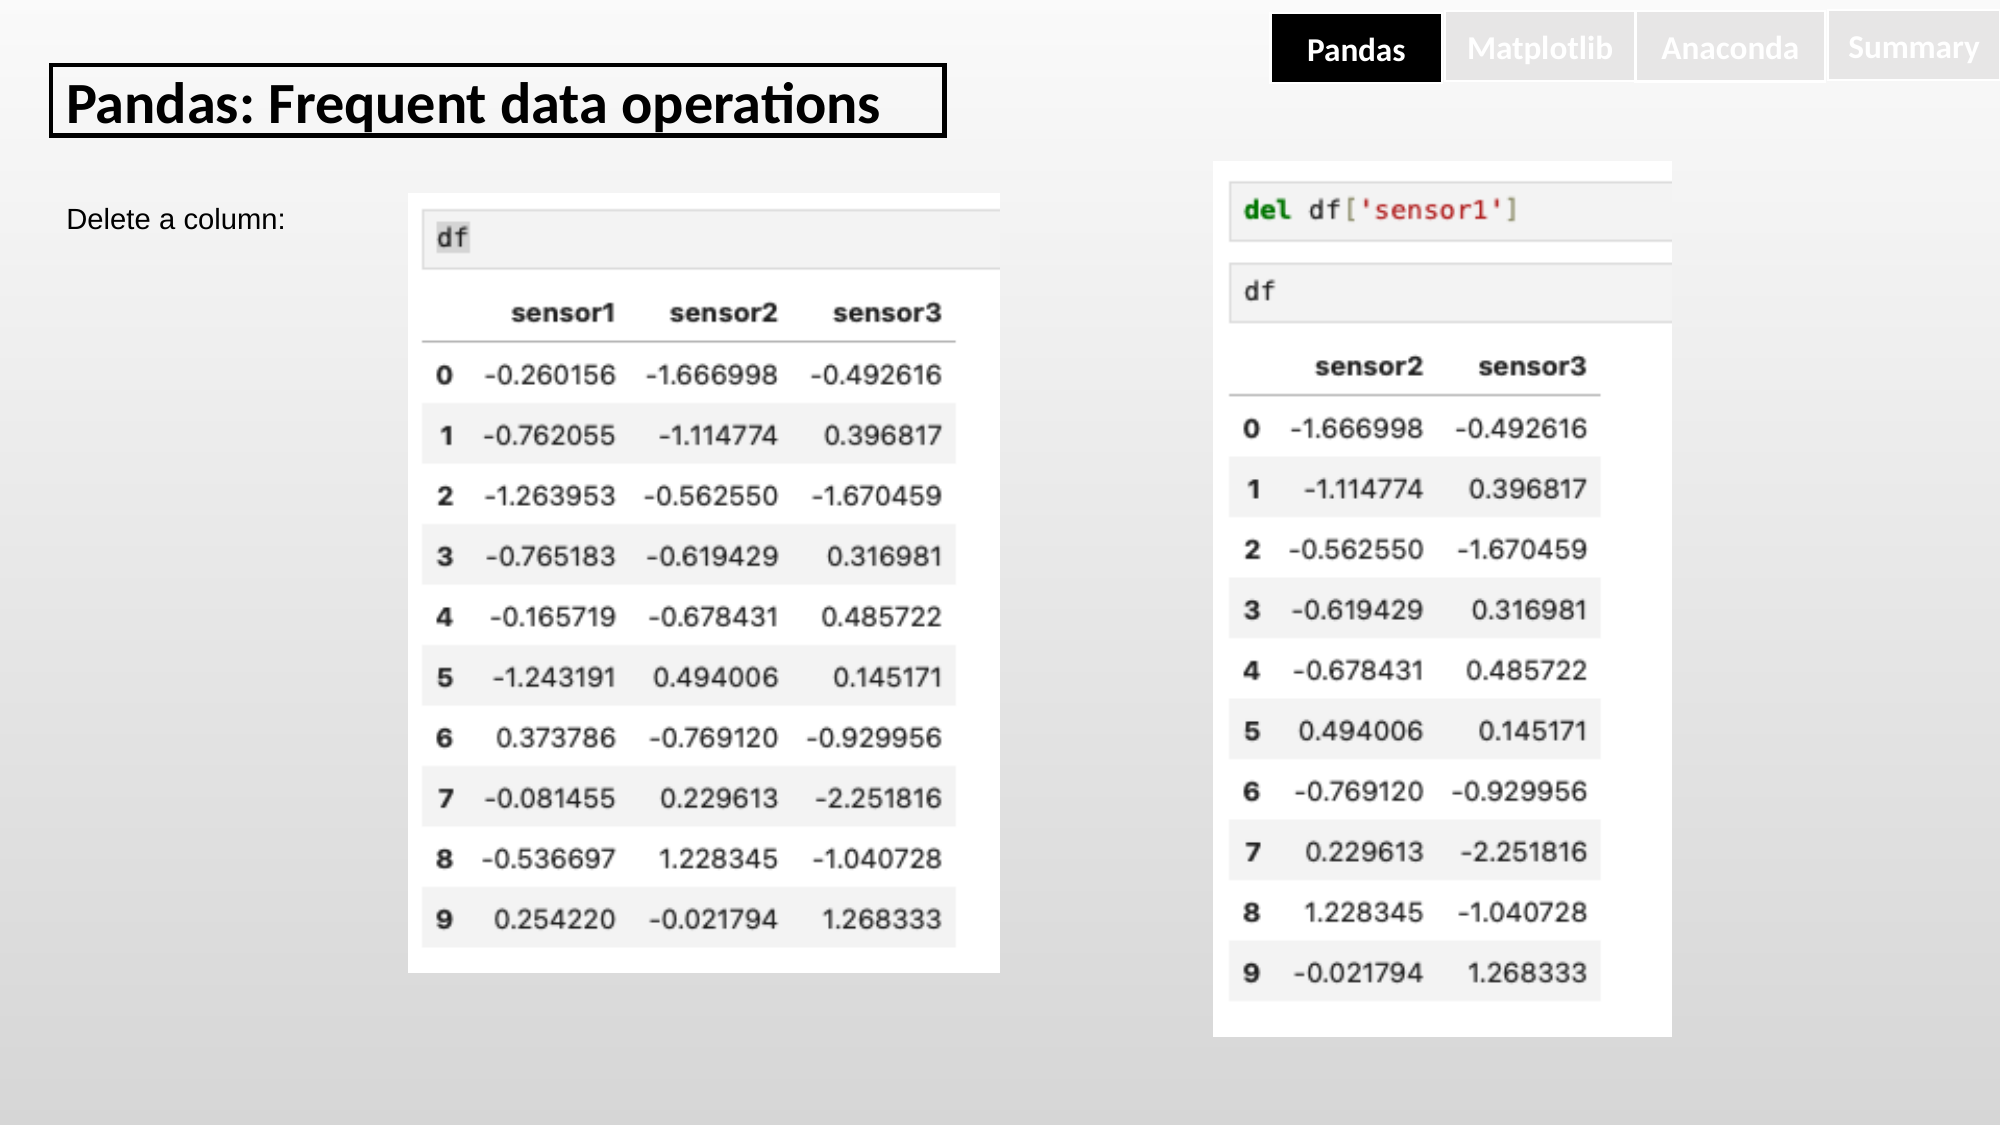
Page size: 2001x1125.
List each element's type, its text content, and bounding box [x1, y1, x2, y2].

picture [408, 192, 1001, 973]
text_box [1270, 9, 2000, 84]
text_box Delete a column: [51, 193, 310, 243]
text_box Pandas: Frequent data operations [51, 65, 945, 136]
picture [1212, 161, 1672, 1037]
